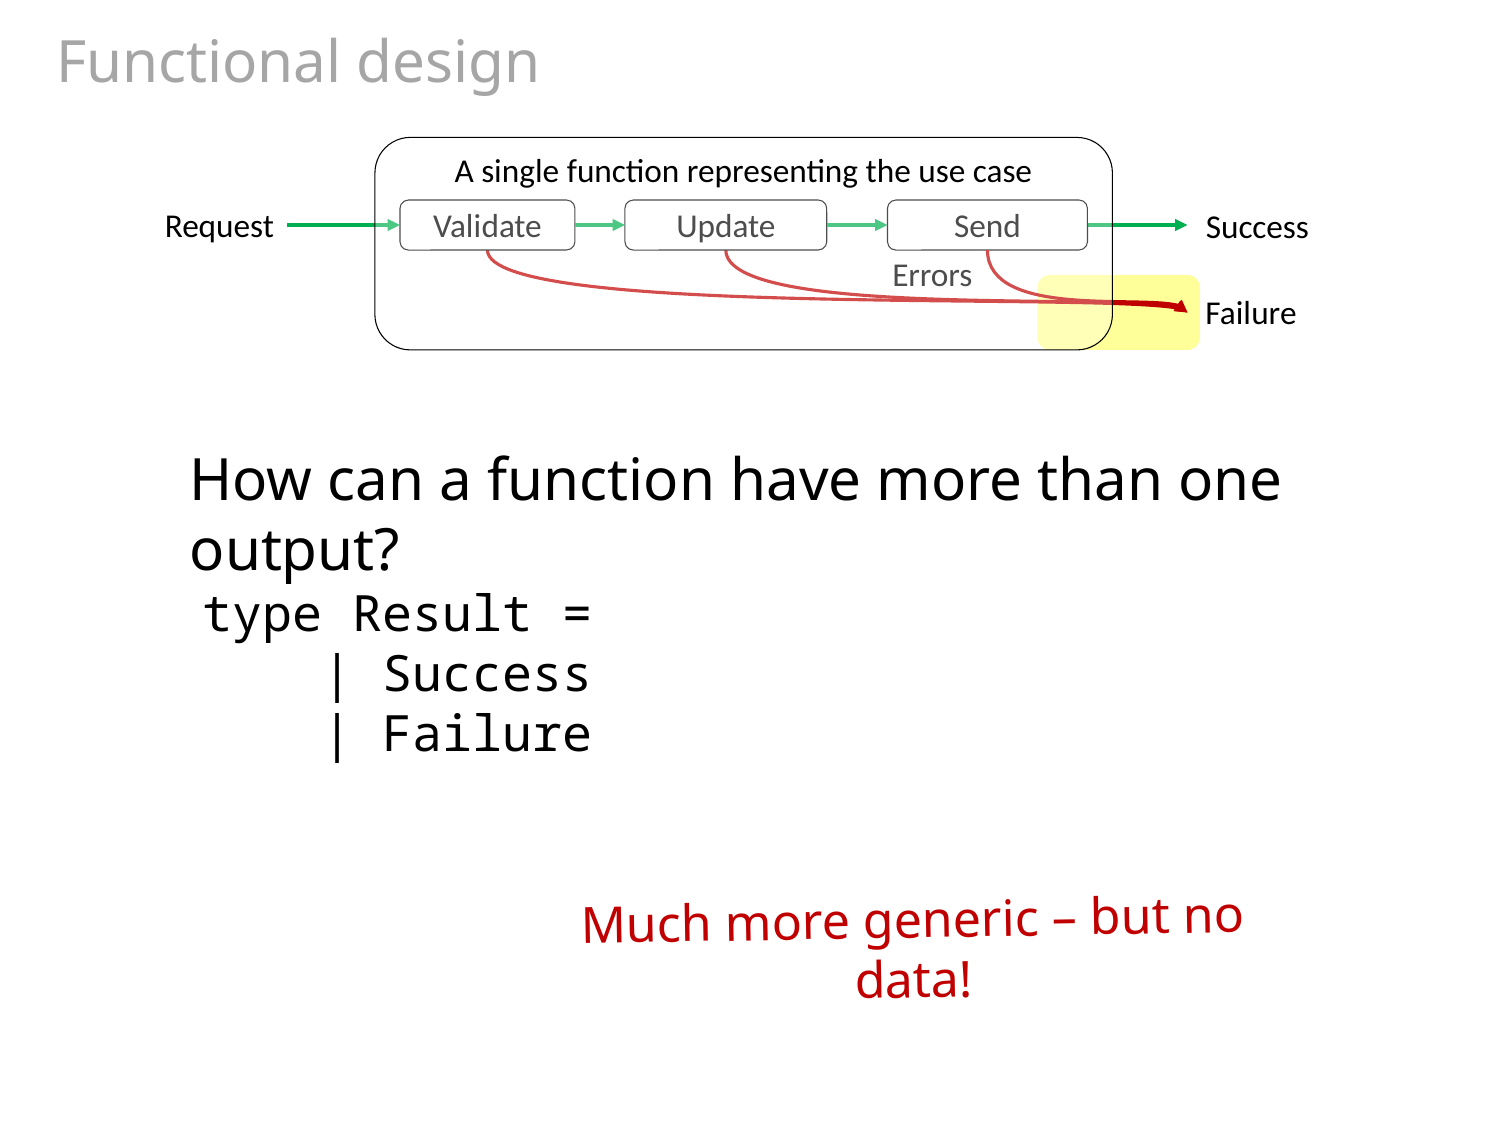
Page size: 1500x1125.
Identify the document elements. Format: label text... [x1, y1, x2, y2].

text_box Much more generic – but no data! [549, 874, 1277, 1022]
text_box type Result = | Success | Failure [187, 574, 1125, 769]
text_box How can a function have more than one output? [174, 434, 1400, 590]
title Functional design [41, 19, 1459, 100]
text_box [99, 137, 1363, 351]
